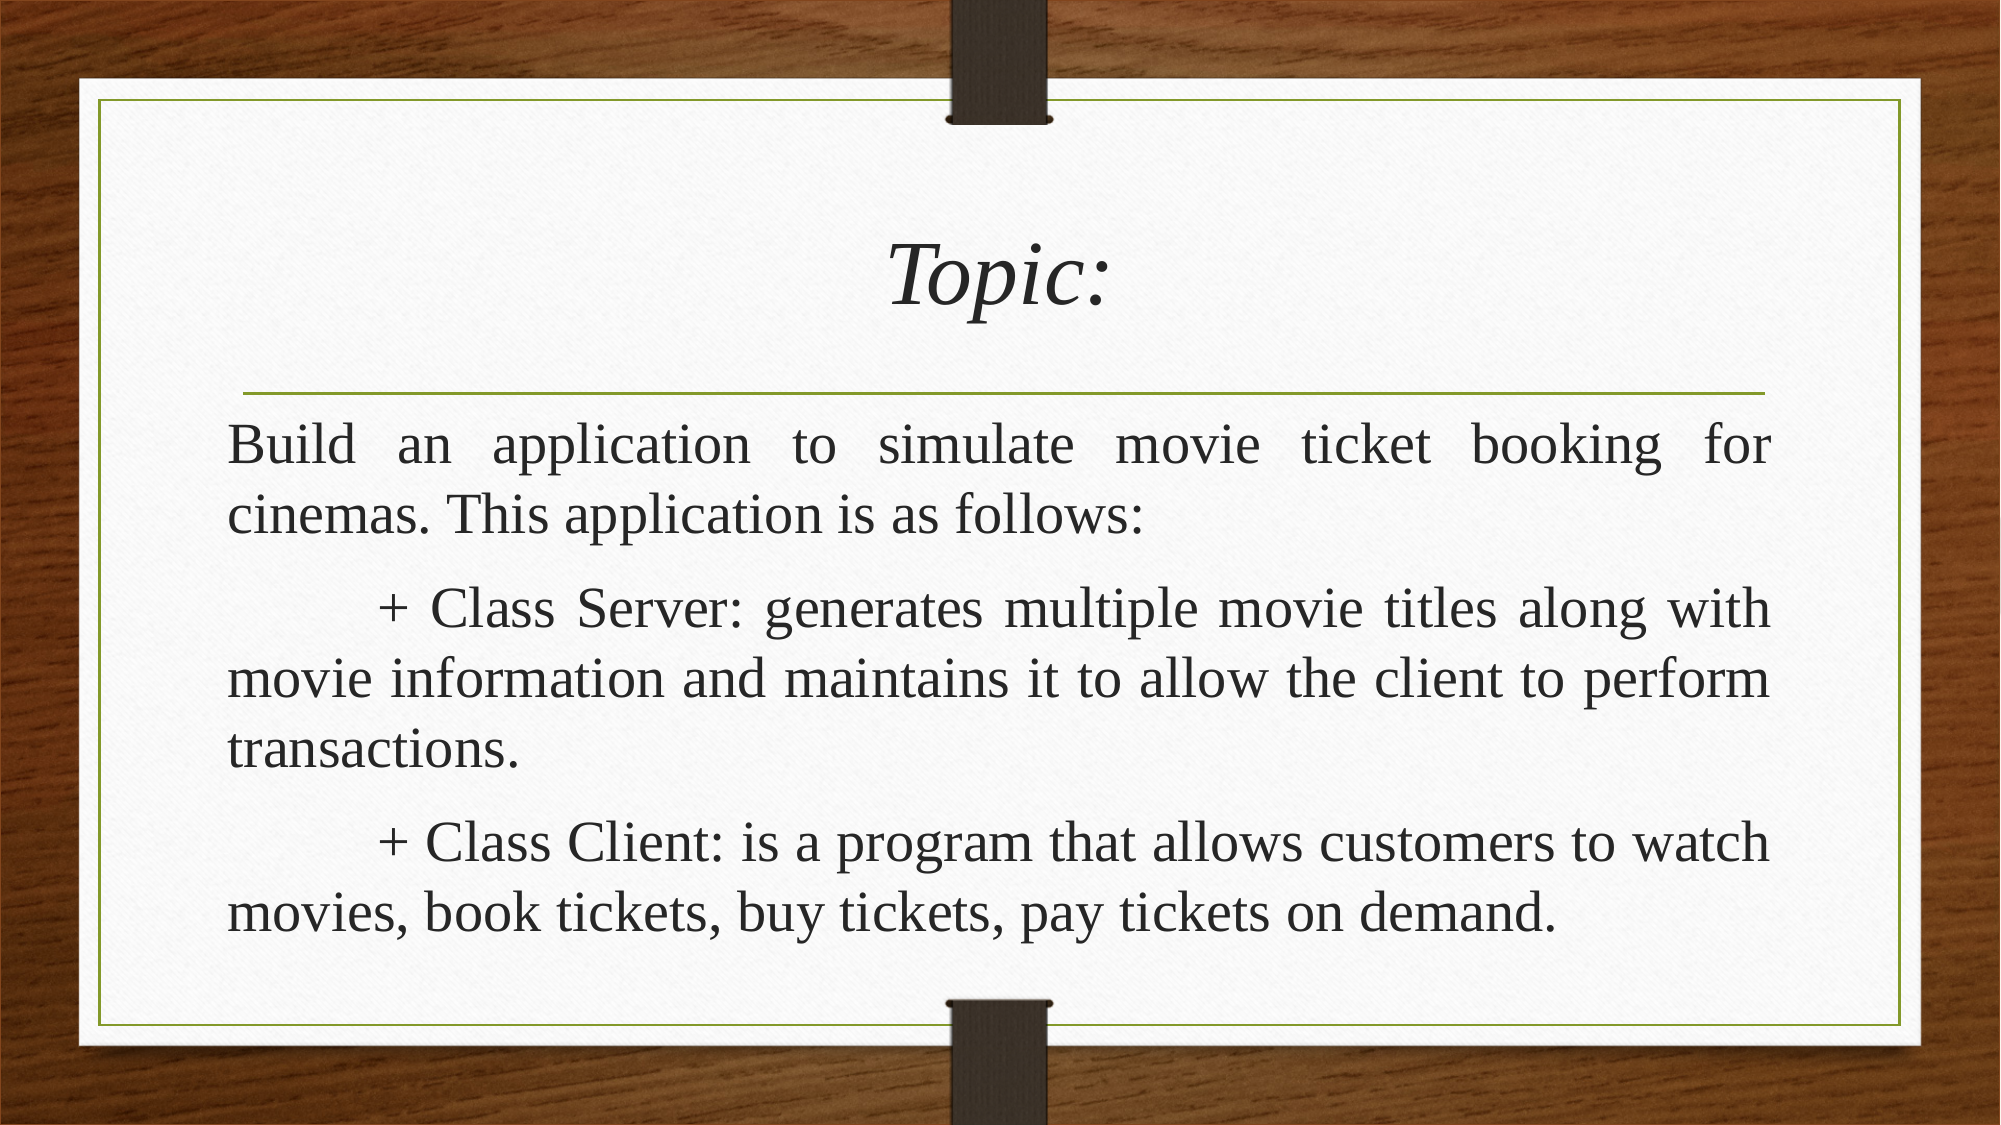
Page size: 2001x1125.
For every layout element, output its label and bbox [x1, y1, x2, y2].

text_box [0, 0, 2000, 1125]
